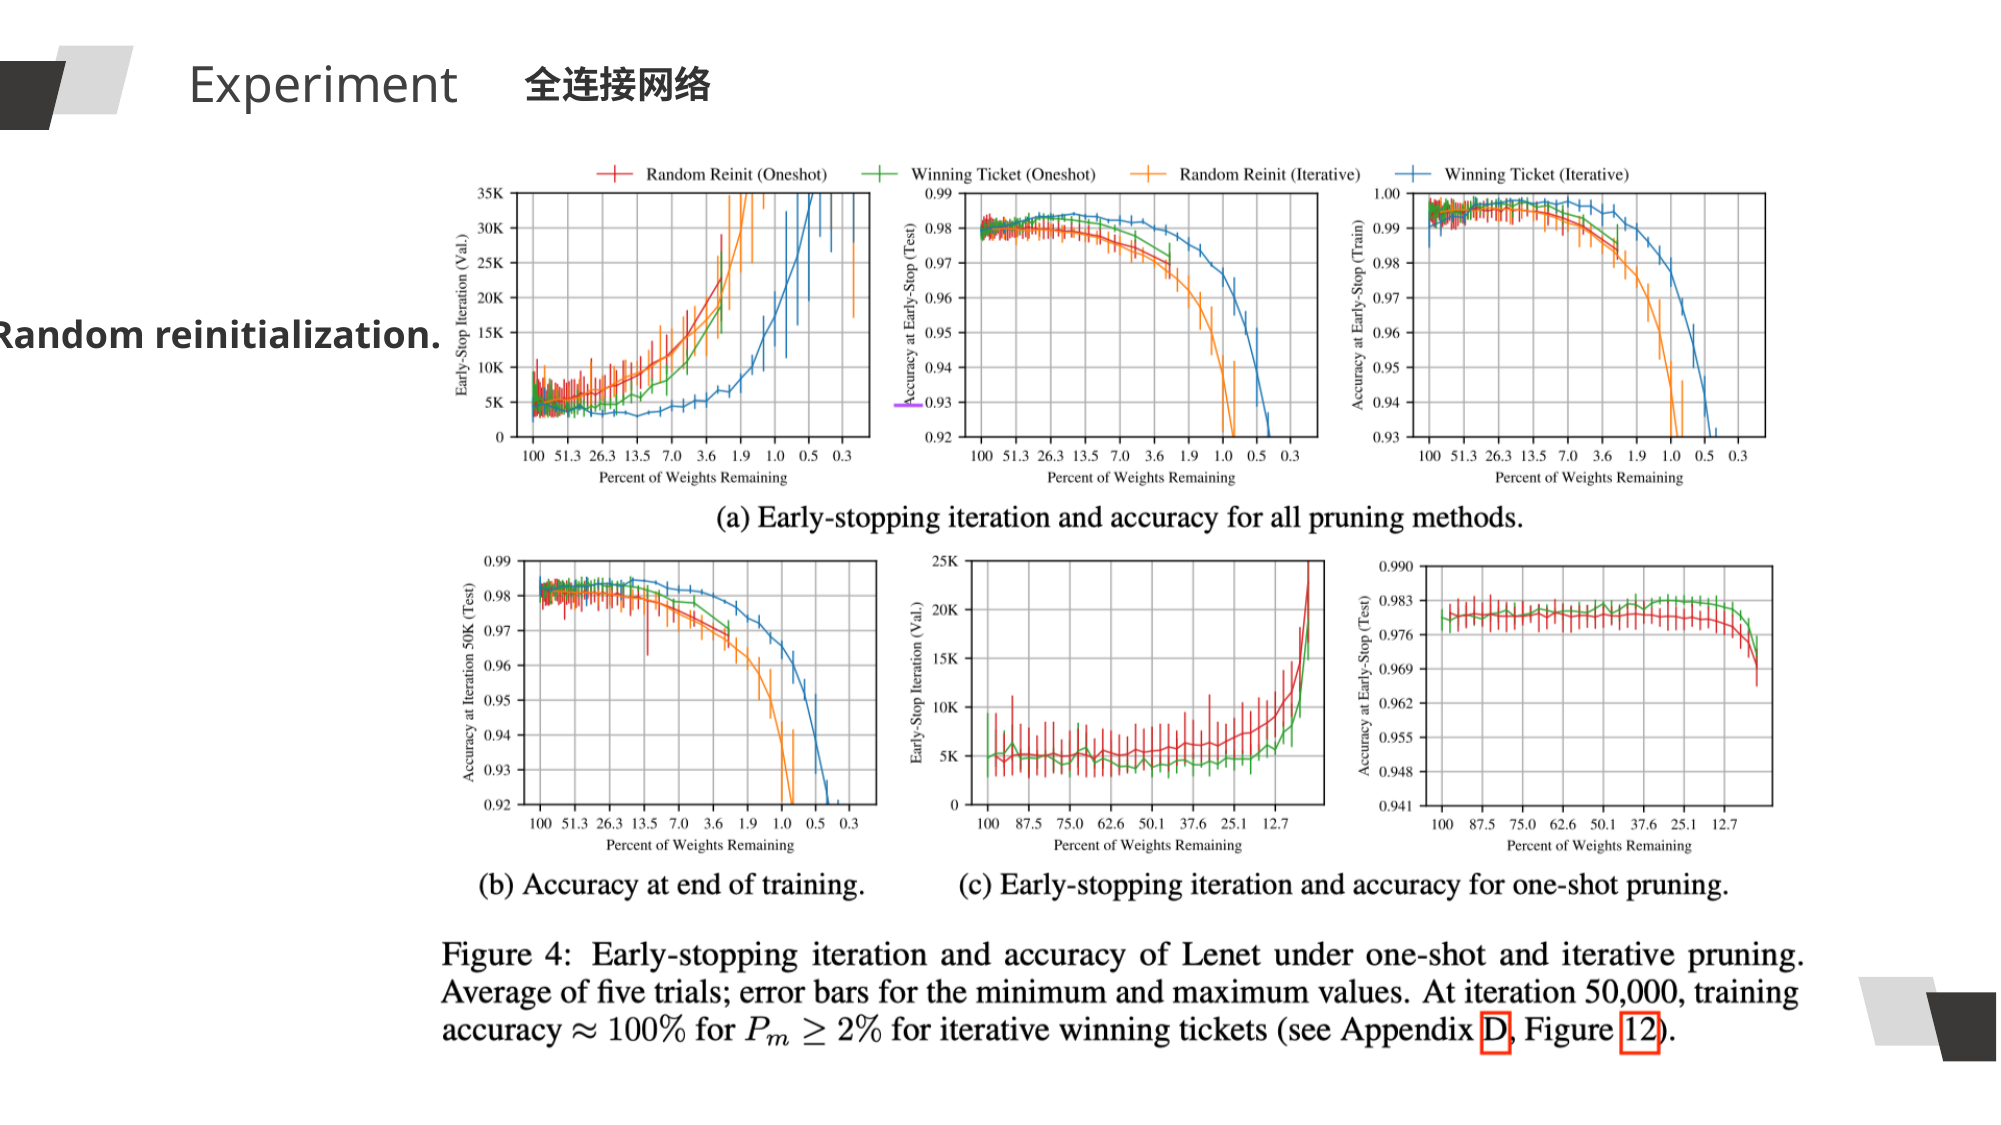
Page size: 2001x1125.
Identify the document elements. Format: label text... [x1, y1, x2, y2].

text_box 全连接网络 [509, 53, 728, 114]
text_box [0, 45, 134, 130]
picture [418, 142, 1813, 1062]
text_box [1858, 976, 1997, 1062]
text_box Experiment [173, 45, 1064, 121]
text_box Random reinitialization. [0, 303, 418, 364]
